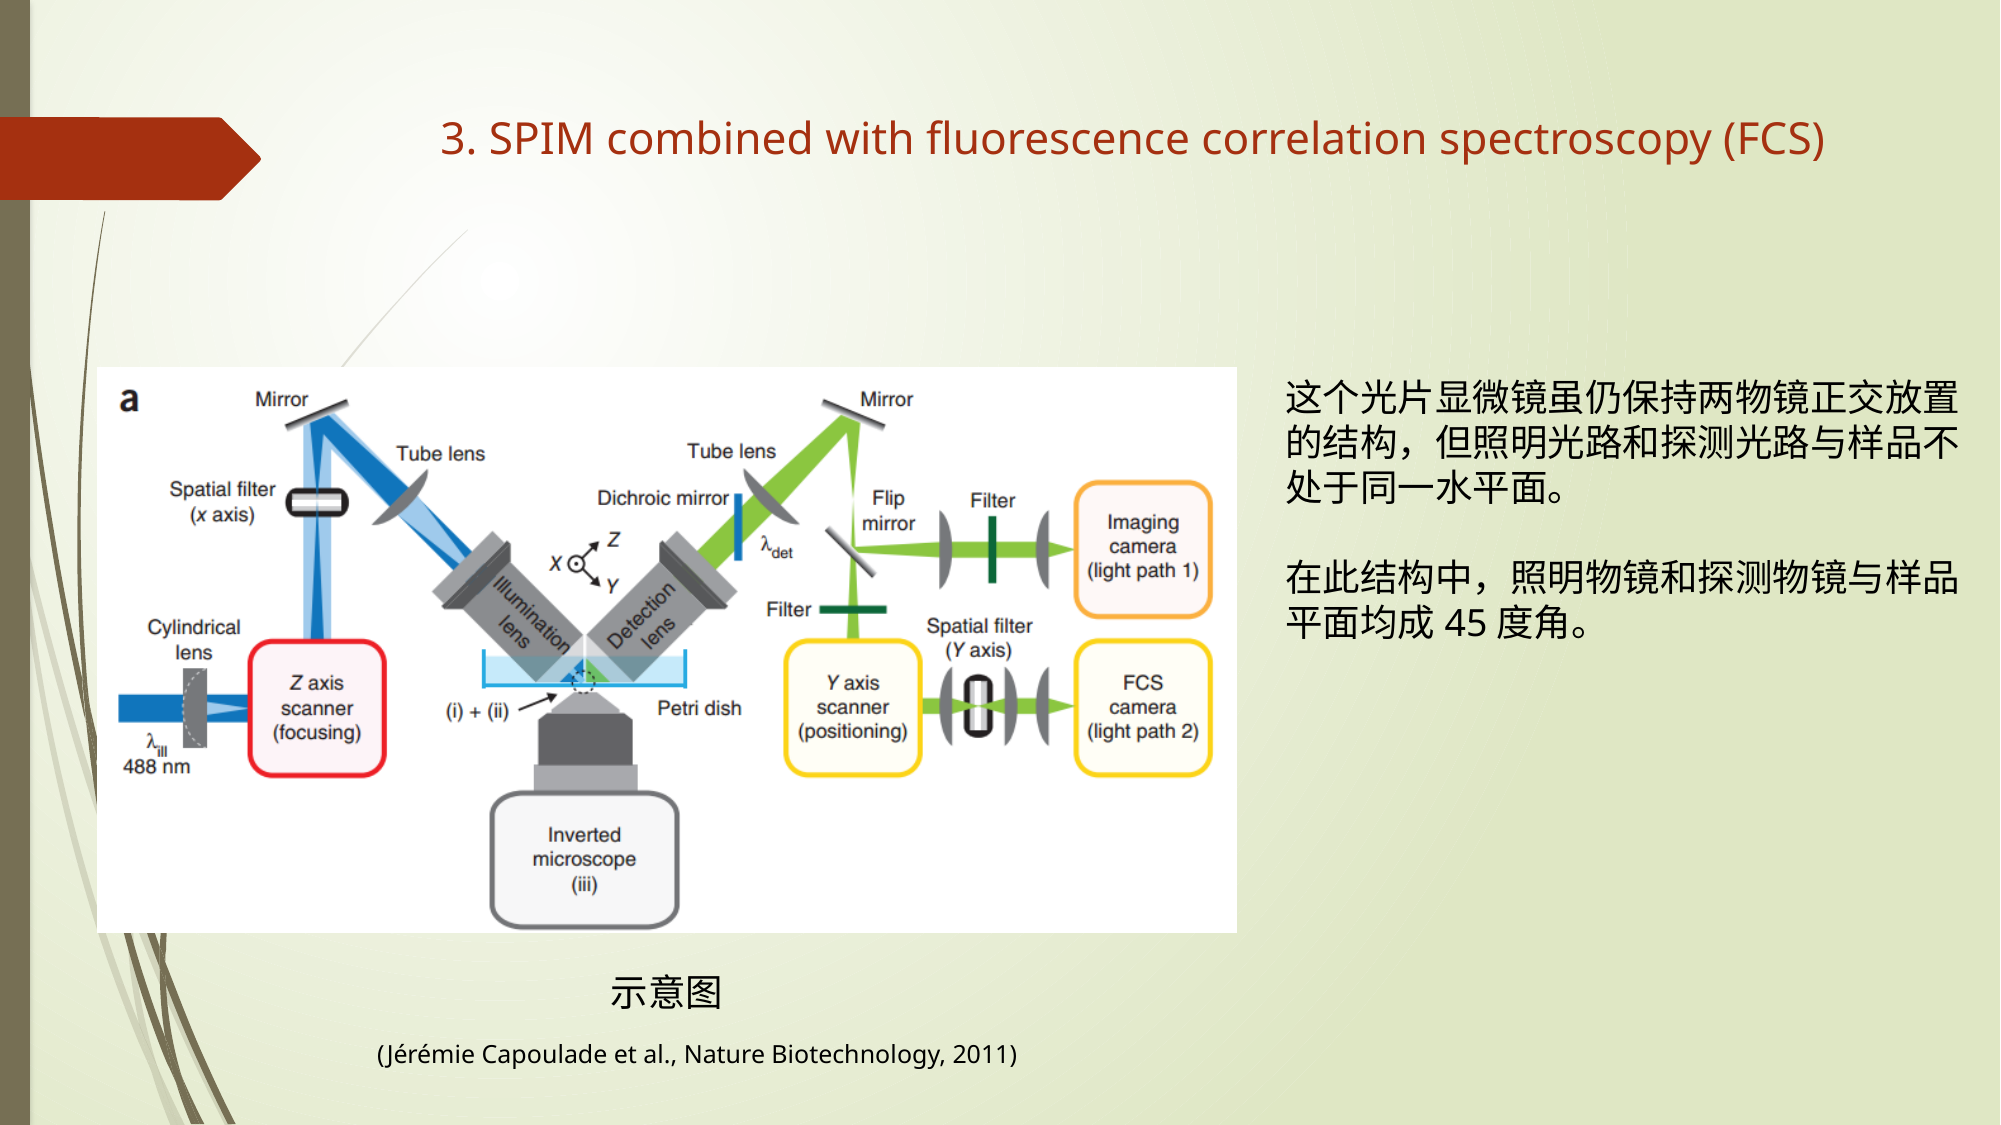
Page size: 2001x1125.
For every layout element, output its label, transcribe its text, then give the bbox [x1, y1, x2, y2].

picture [97, 366, 1237, 933]
title 3. SPIM combined with fluorescence correlation spectroscopy (FCS) [425, 102, 1888, 227]
text_box (Jérémie Capoulade et al., Nature Biotechnology, 2011) [362, 1031, 1034, 1077]
text_box 示意图 [595, 961, 739, 1022]
text_box 这个光片显微镜虽仍保持两物镜正交放置的结构，但照明光路和探测光路与样品不处于同一水平面。 在此结构中，照明物镜和探测物镜与样品平面均成45度角。 [1270, 367, 1982, 742]
